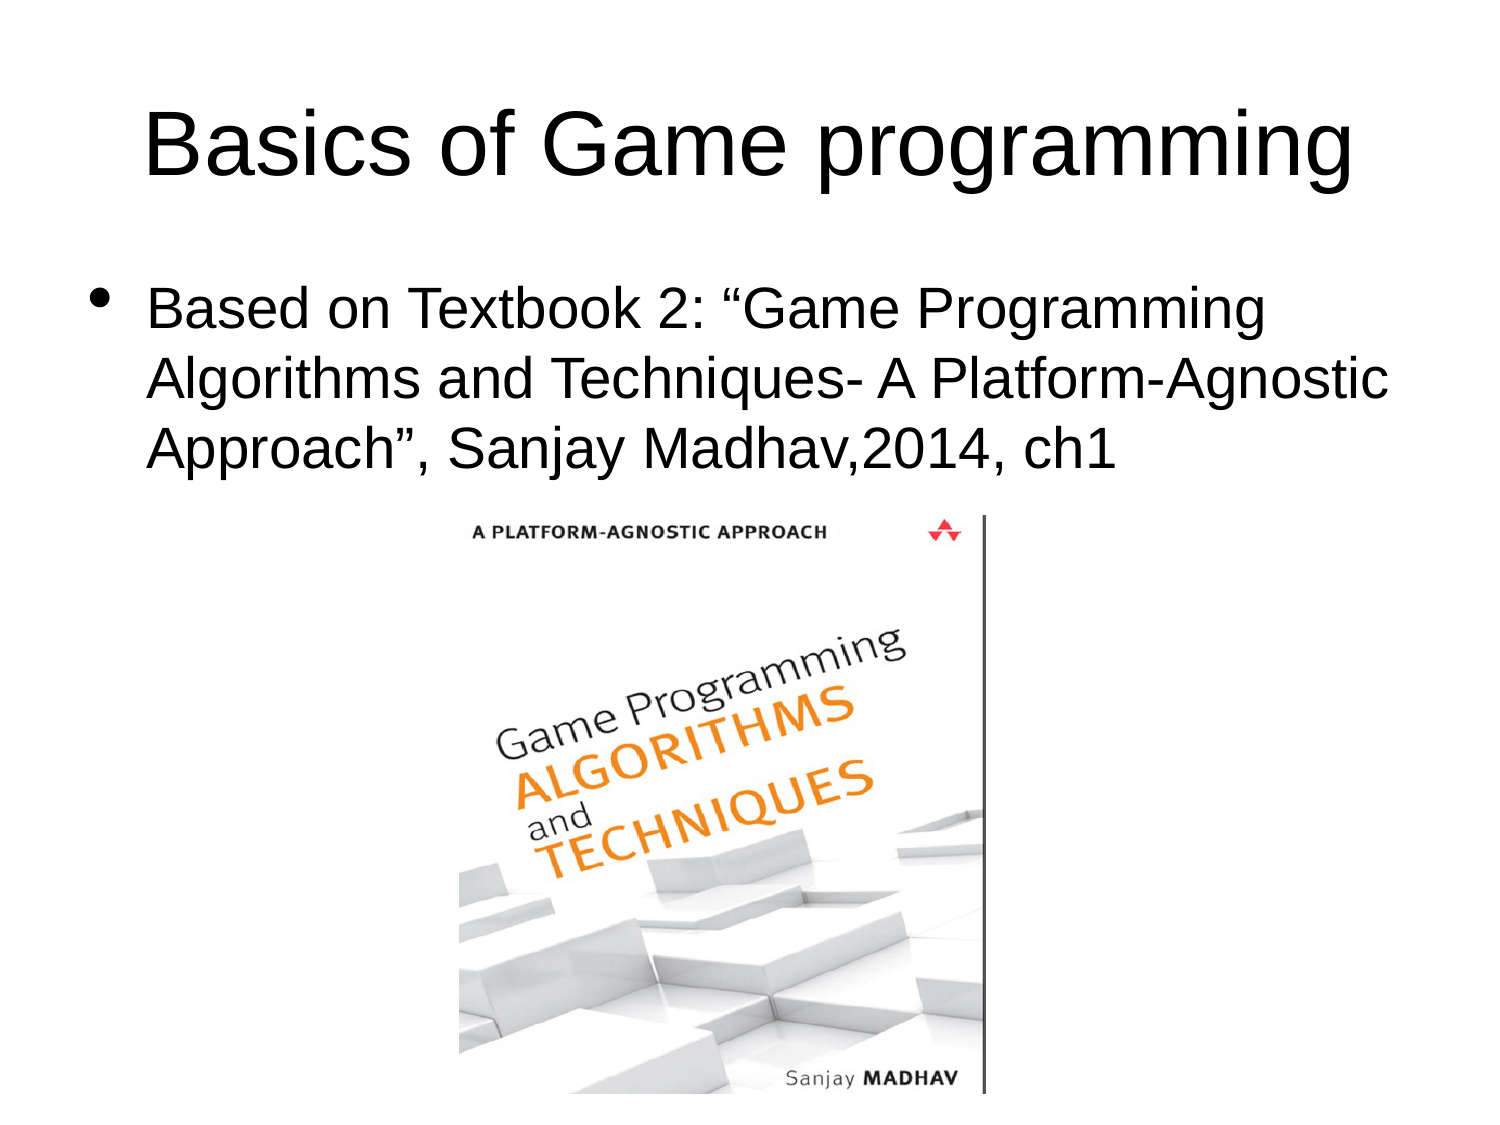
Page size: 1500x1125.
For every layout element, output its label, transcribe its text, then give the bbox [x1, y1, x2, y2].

text_box Based on Textbook 2: “Game Programming Algorithms and Techniques- A Platform-Agnostic Approach”, Sanjay Madhav,2014, ch1 [75, 262, 1425, 527]
text_box Basics of Game programming [75, 45, 1425, 233]
picture [459, 515, 986, 1094]
